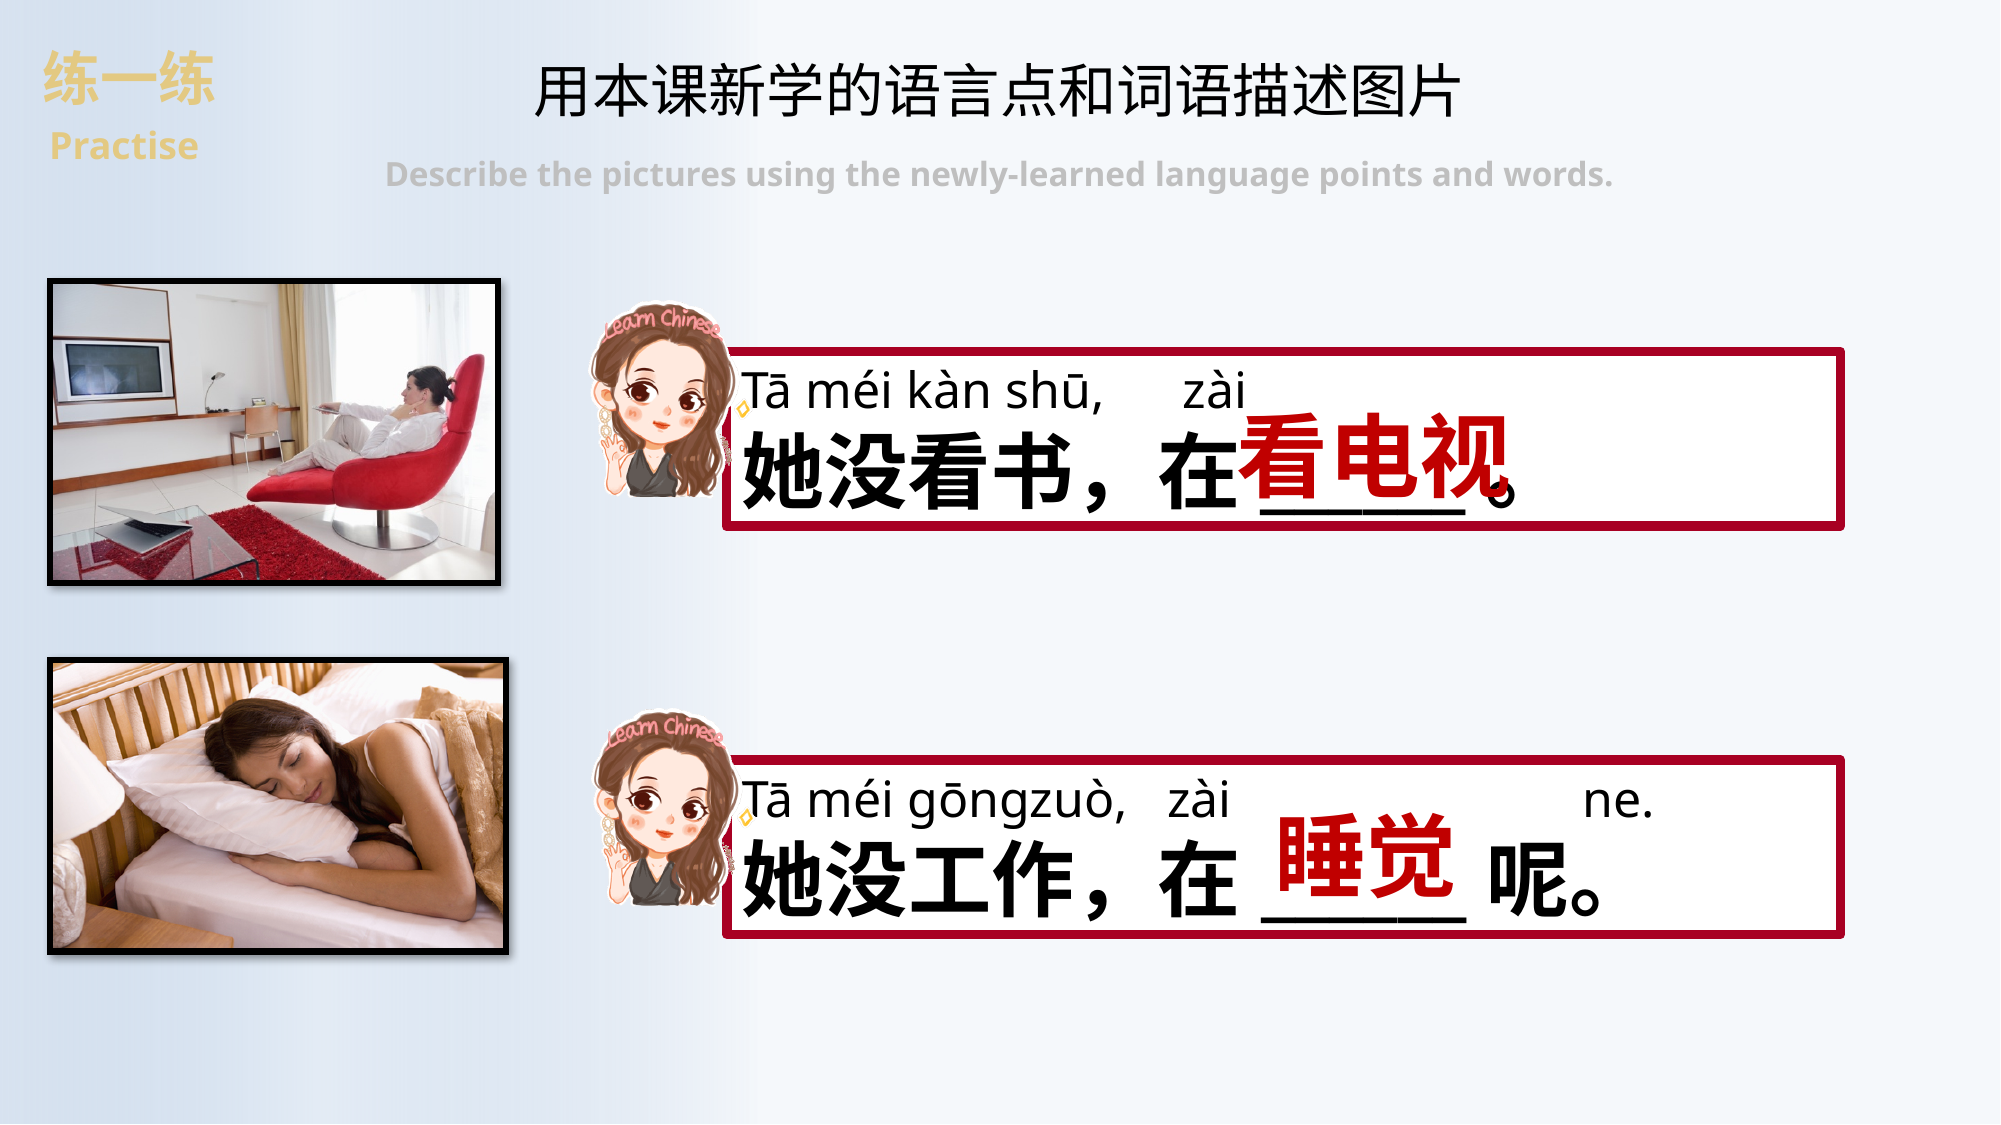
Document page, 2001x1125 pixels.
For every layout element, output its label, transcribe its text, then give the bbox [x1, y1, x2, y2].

text_box Describe the pictures using the newly-learned language points and words. [369, 145, 1631, 200]
text_box Practise [34, 115, 215, 175]
text_box 用本课新学的语言点和词语描述图片 [519, 46, 1481, 132]
text_box 练一练 [27, 35, 233, 120]
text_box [528, 273, 1841, 541]
picture [0, 0, 2001, 1125]
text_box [531, 681, 1841, 950]
